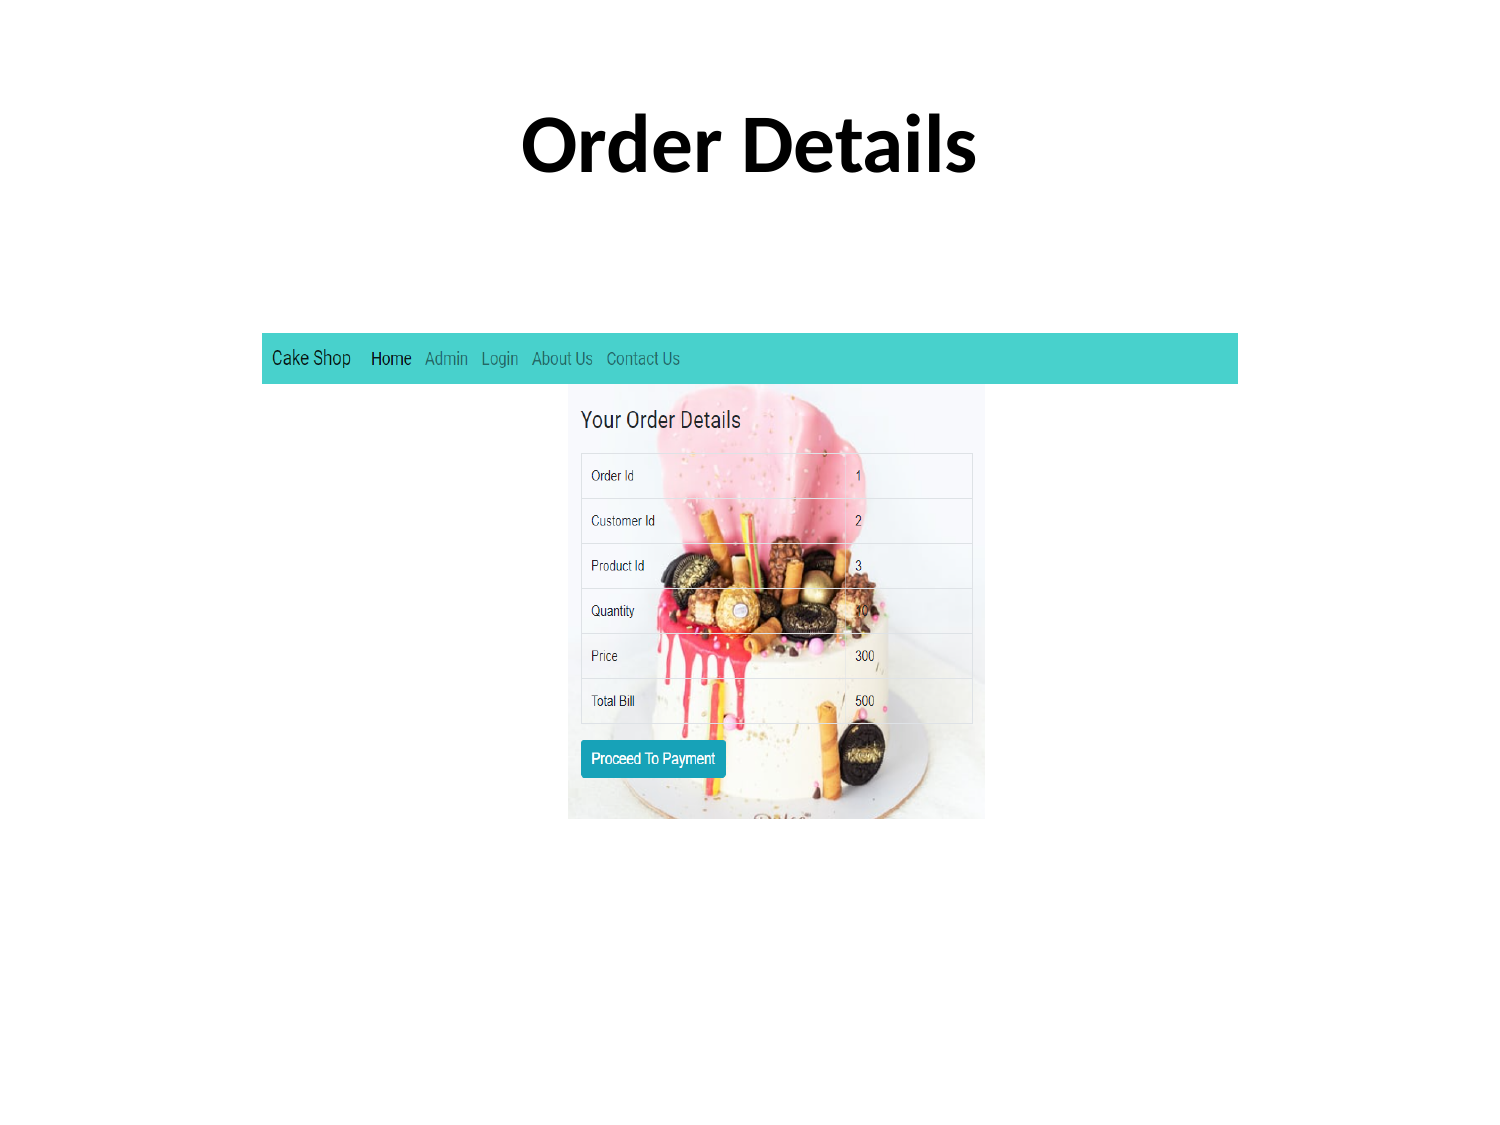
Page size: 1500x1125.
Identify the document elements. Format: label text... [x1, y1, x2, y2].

picture [262, 333, 1238, 888]
title Order Details [75, 45, 1425, 233]
